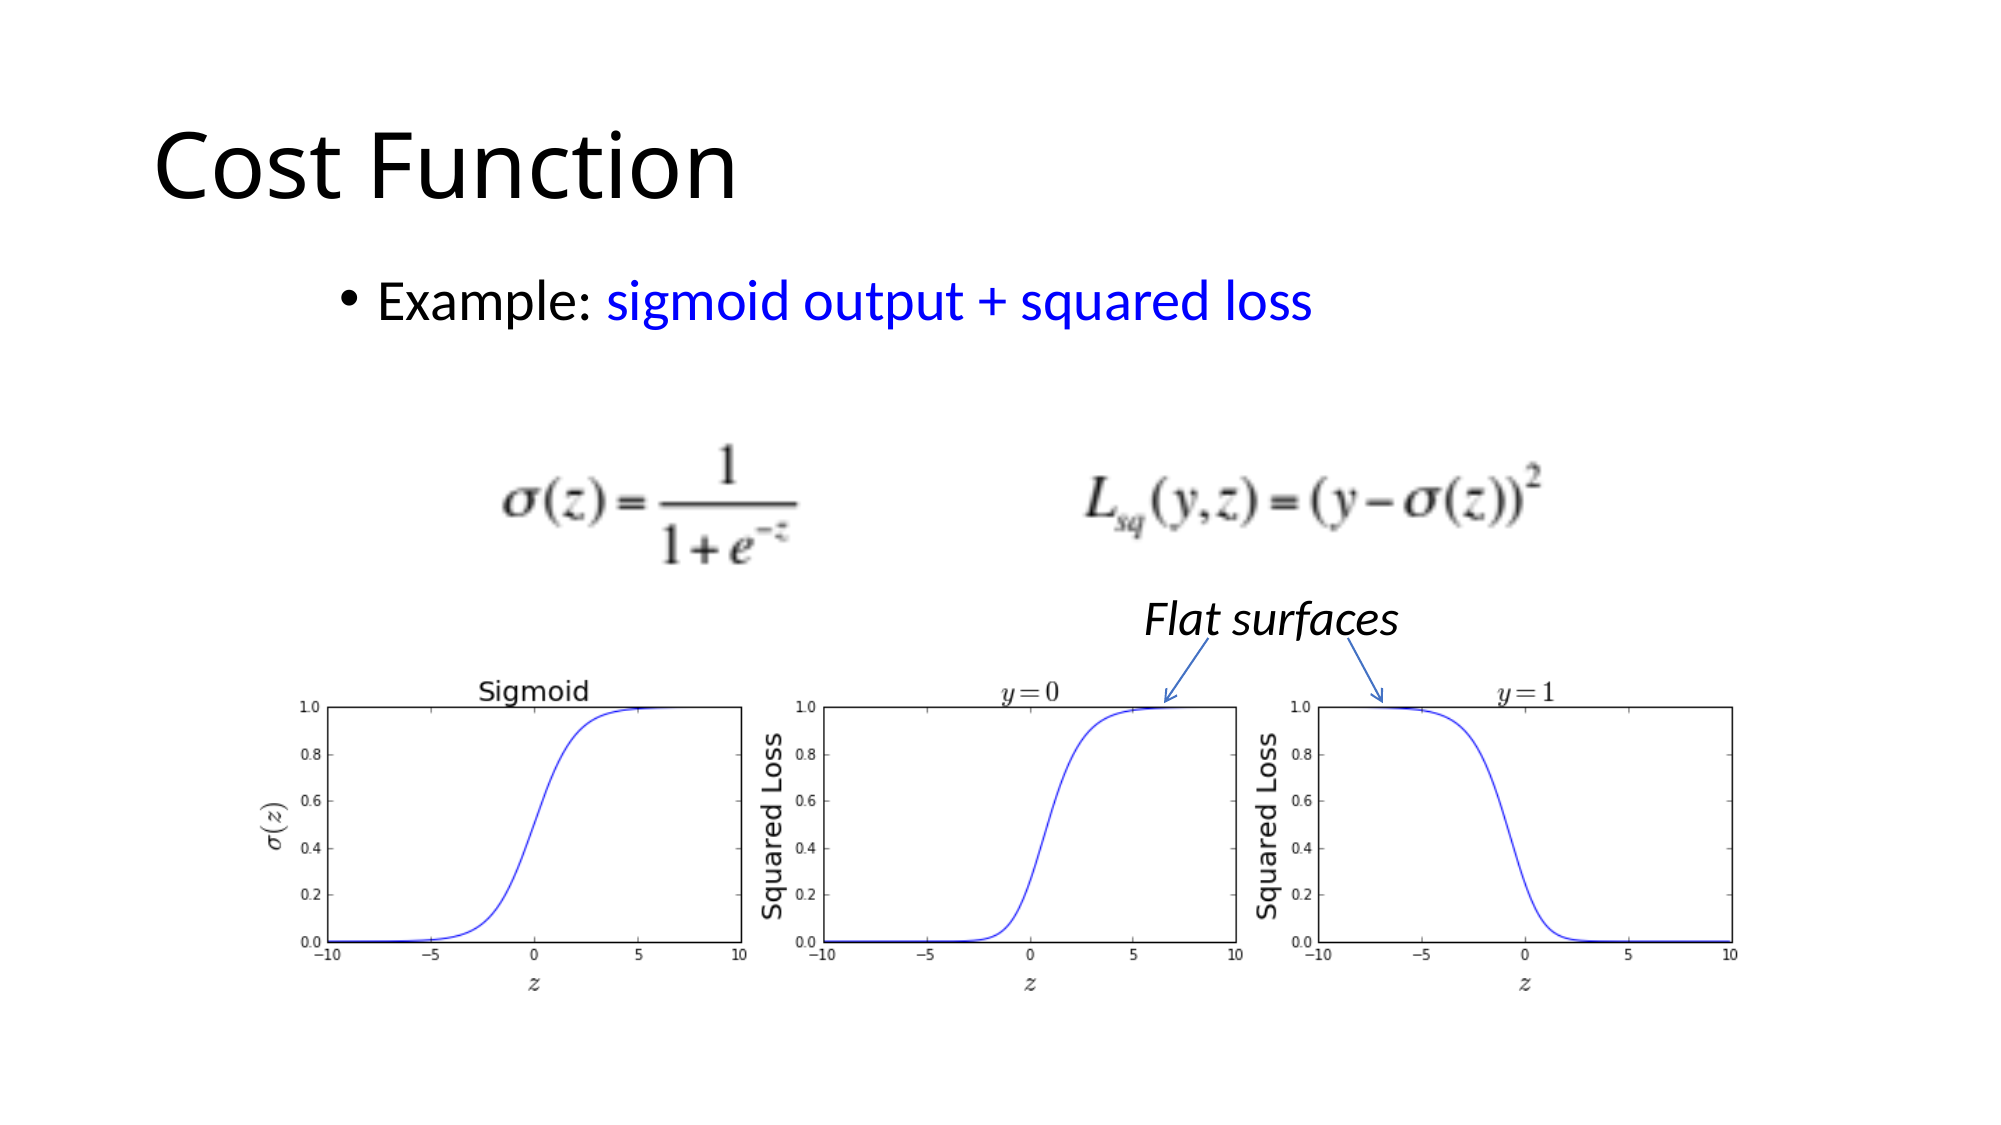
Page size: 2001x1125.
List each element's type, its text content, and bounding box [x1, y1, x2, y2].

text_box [1077, 452, 1546, 544]
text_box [1163, 637, 1209, 704]
list Example: sigmoid output + squared loss [324, 262, 1698, 669]
picture [249, 669, 1750, 1005]
title Cost Function [137, 59, 1863, 278]
text_box Flat surfaces [1077, 577, 1466, 653]
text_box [497, 427, 805, 570]
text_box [1347, 637, 1383, 704]
